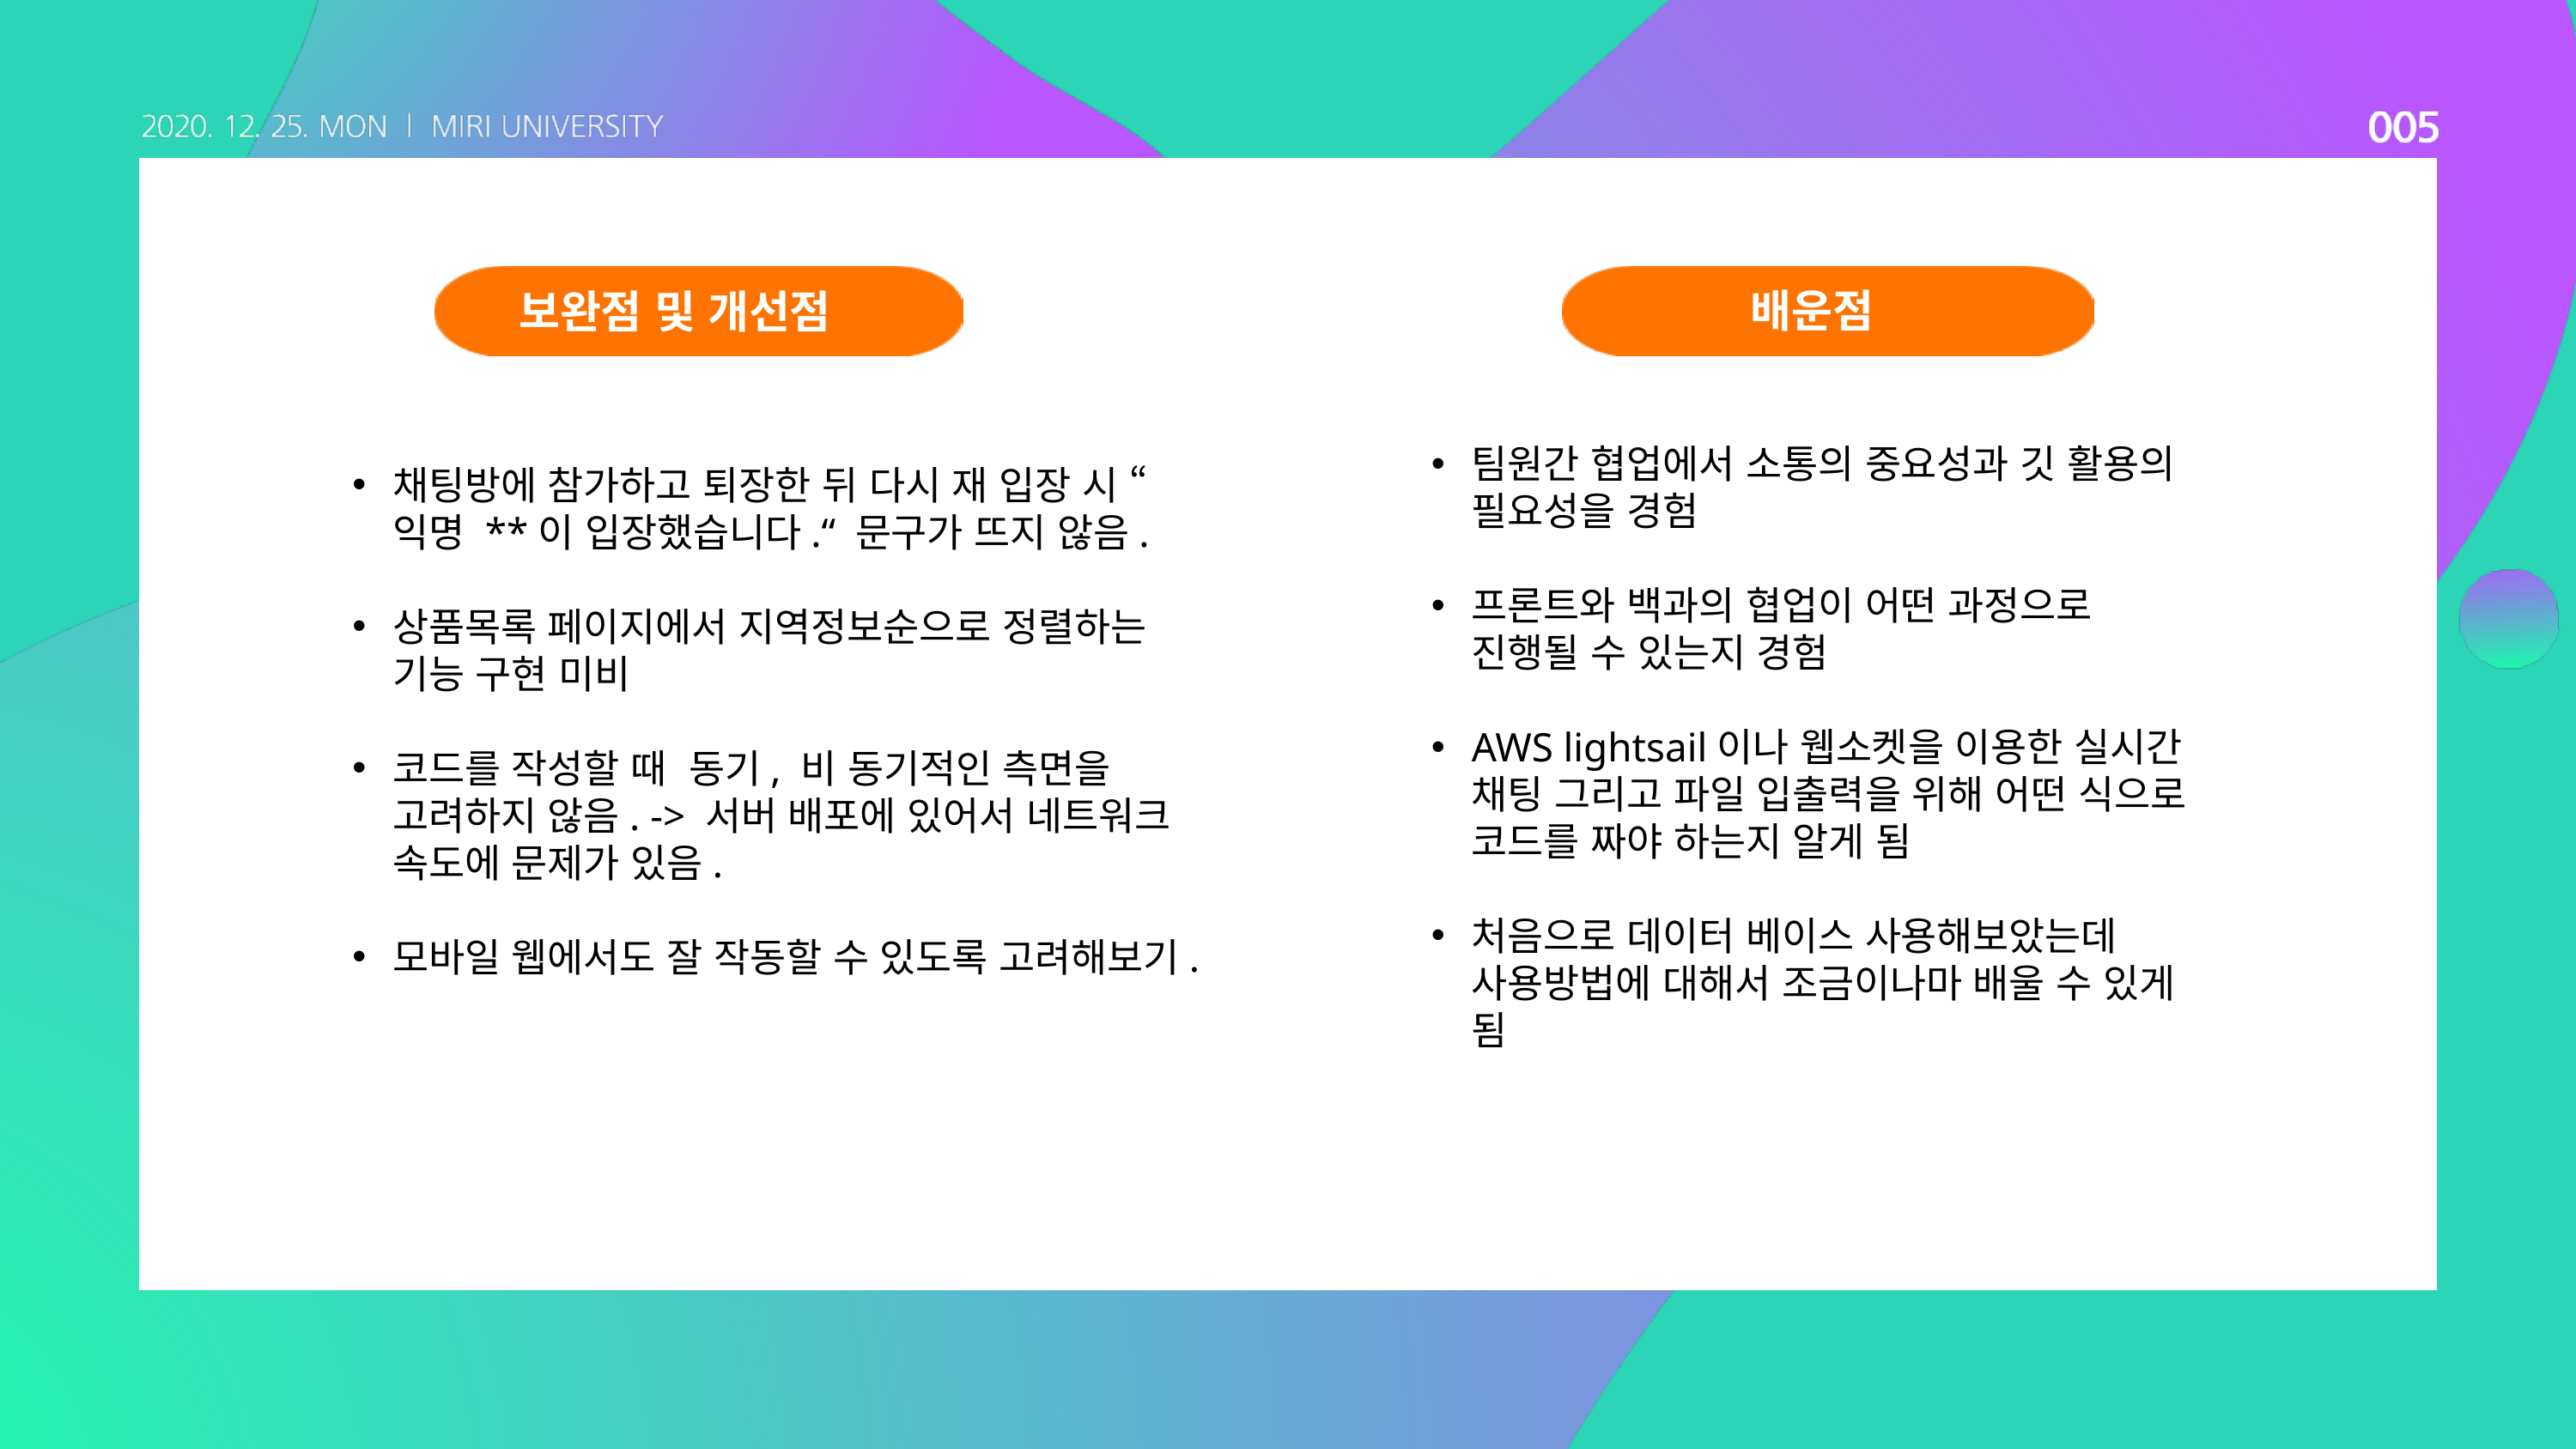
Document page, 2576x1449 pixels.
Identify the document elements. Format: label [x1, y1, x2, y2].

text_box [139, 158, 2437, 1291]
picture [135, 99, 679, 158]
text_box [434, 266, 963, 356]
text_box [1561, 266, 2094, 356]
text_box [0, 0, 2576, 1449]
picture [2355, 89, 2461, 171]
